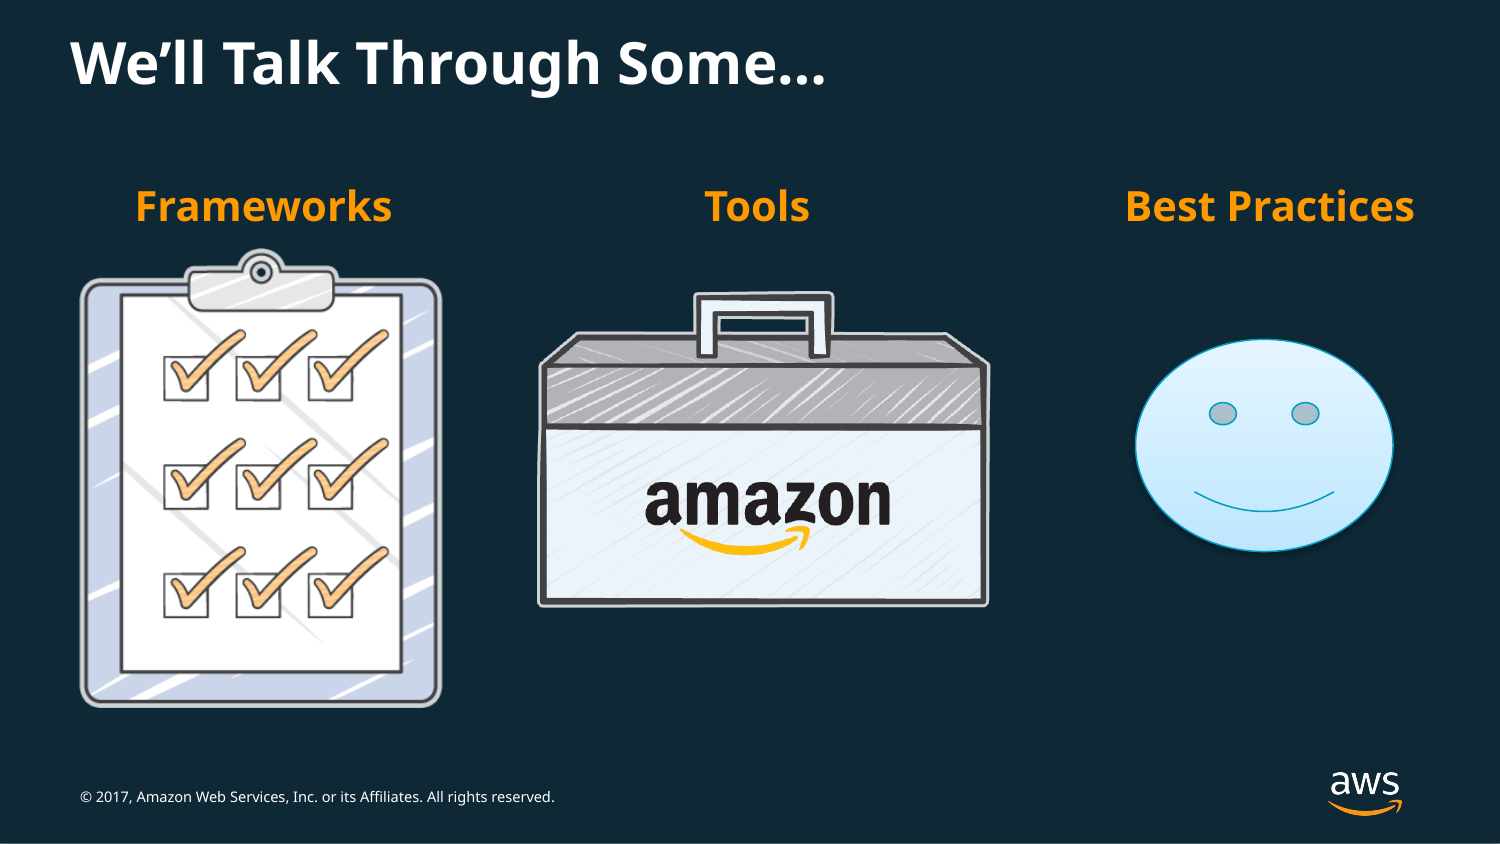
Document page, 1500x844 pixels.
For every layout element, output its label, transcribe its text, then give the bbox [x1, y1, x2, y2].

picture [71, 238, 456, 725]
picture [523, 277, 992, 614]
text_box Tools [548, 172, 967, 237]
text_box Frameworks [54, 172, 473, 237]
title We’ll Talk Through Some… [55, 18, 1402, 109]
picture [1328, 772, 1402, 816]
text_box [1134, 338, 1394, 553]
text_box Best Practices [1039, 172, 1500, 277]
